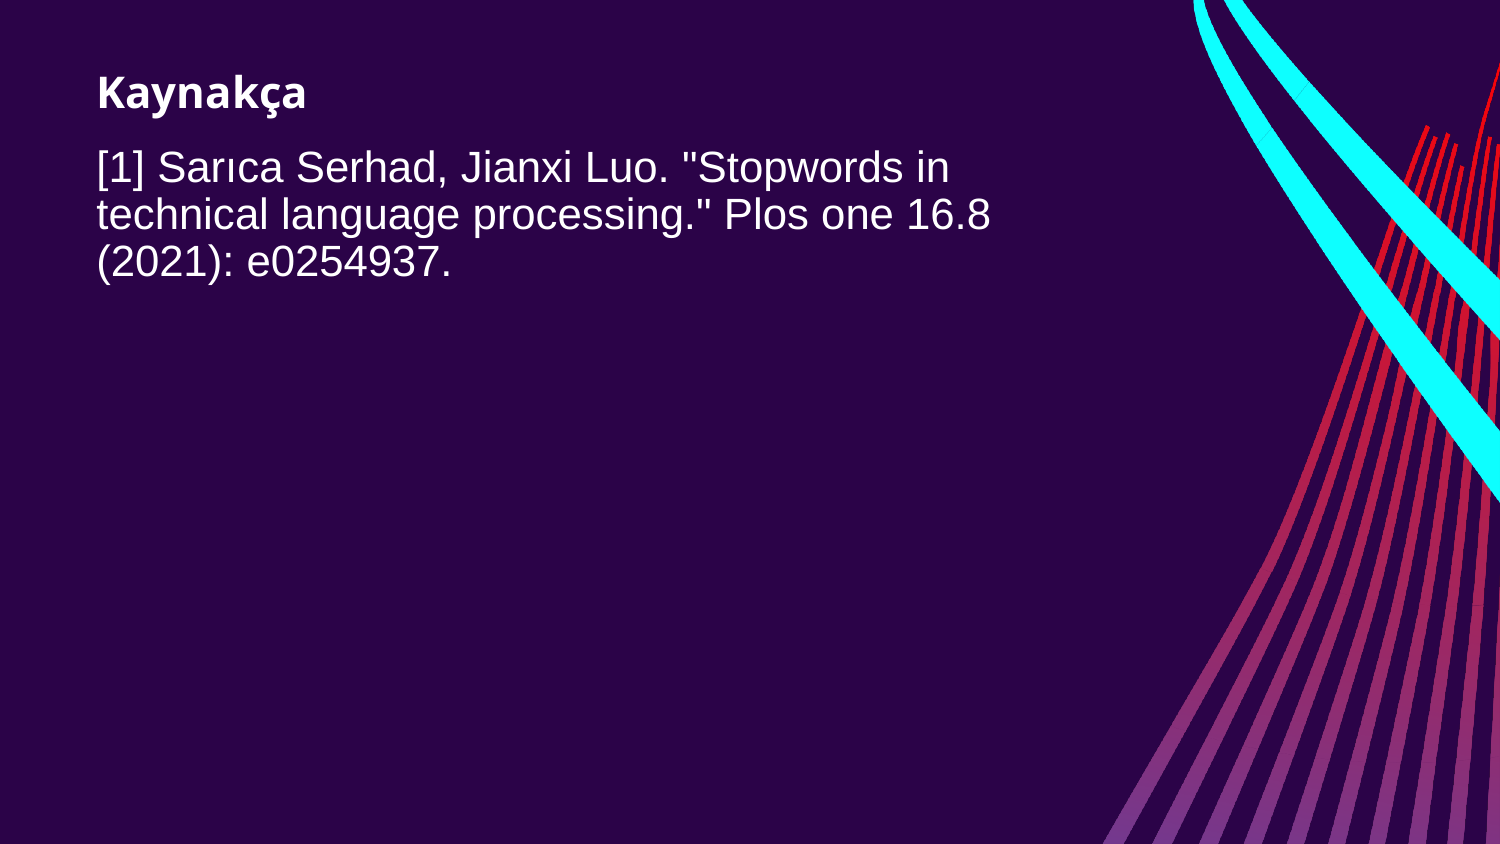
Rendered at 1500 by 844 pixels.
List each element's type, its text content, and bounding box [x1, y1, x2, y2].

list [1] Sarıca Serhad, Jianxi Luo. "Stopwords in technical language processing." Plos one 16.8 (2021): e0254937. [85, 138, 1028, 763]
title Kaynakça [85, 64, 937, 138]
picture [0, 0, 1500, 844]
